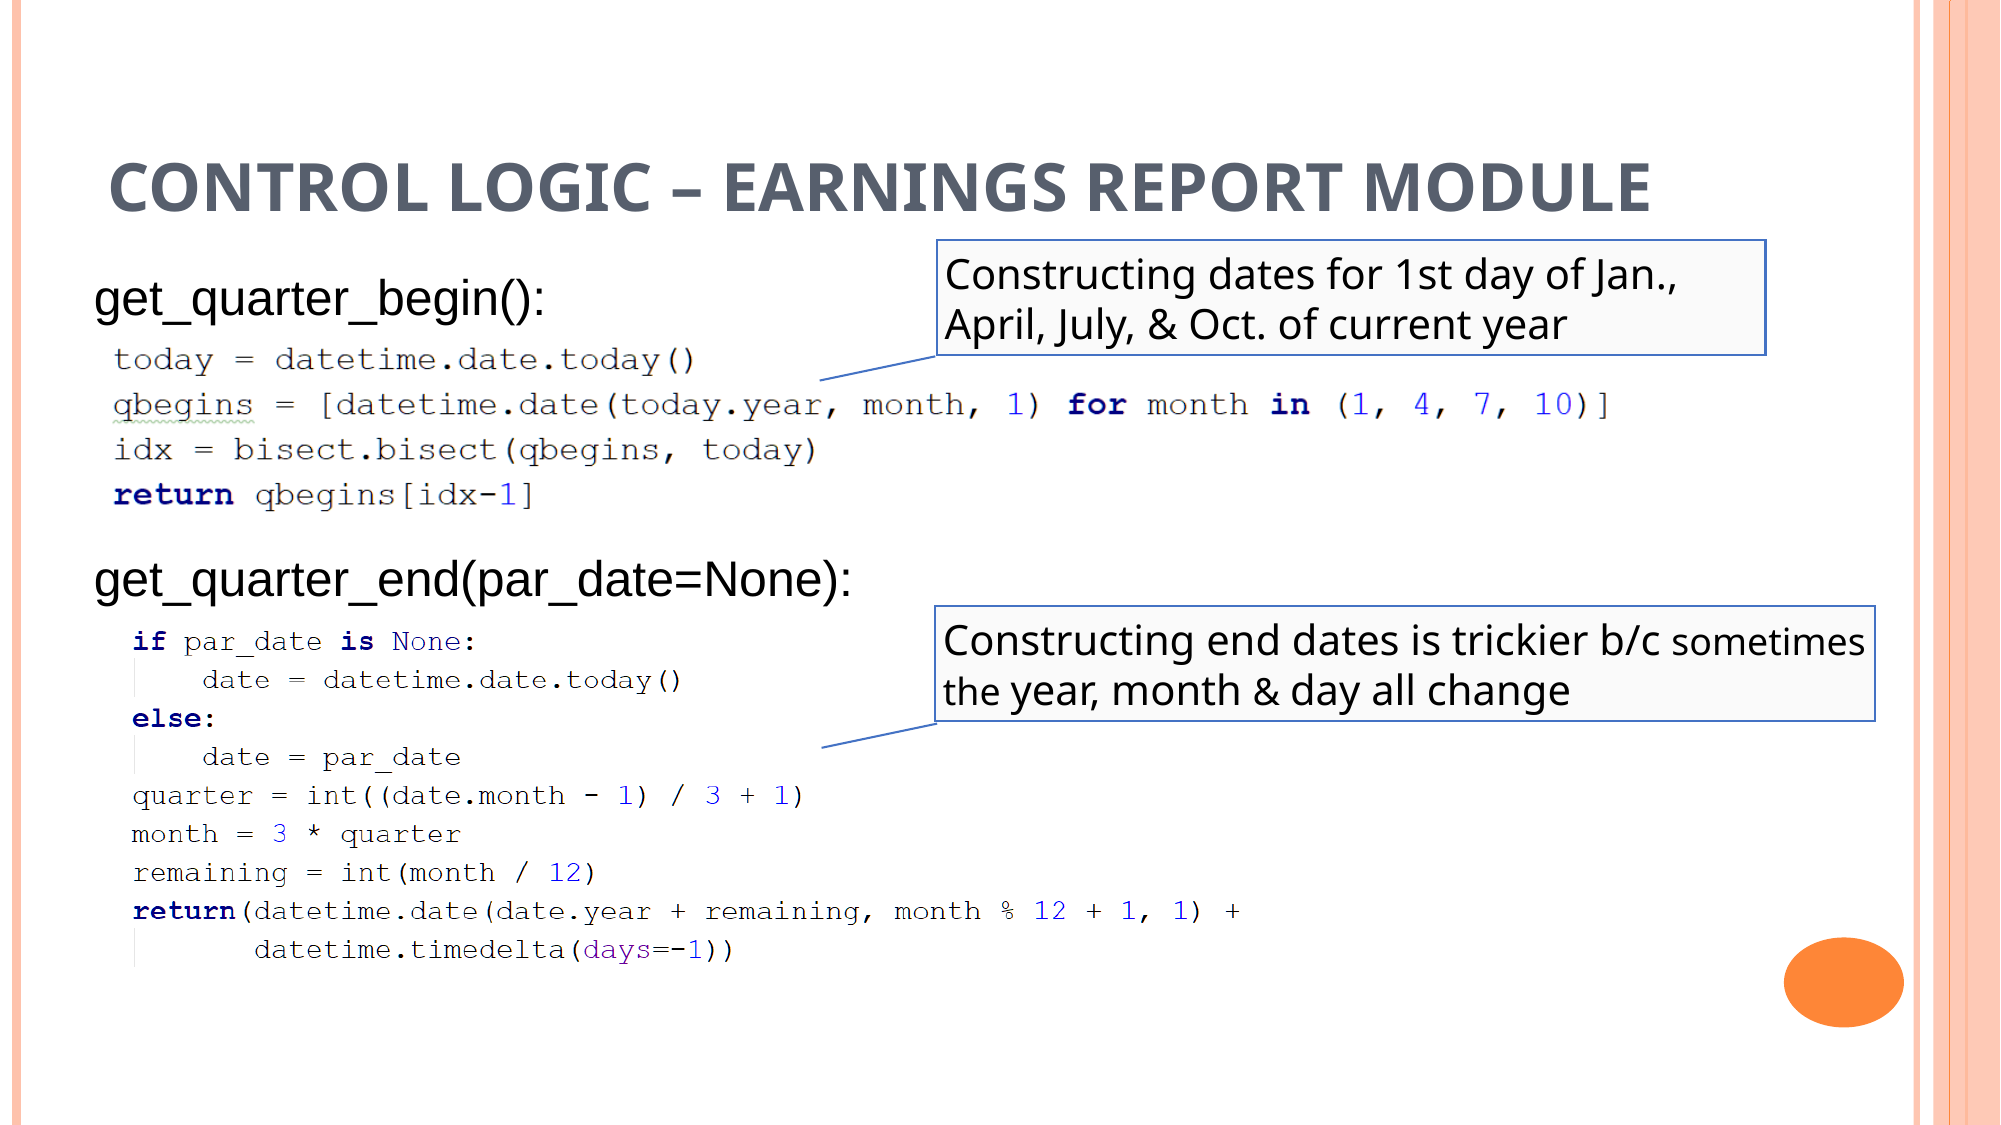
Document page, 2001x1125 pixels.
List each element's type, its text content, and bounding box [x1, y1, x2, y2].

title Control Logic – Earnings Report Module [99, 44, 1734, 234]
text_box Constructing dates for 1st day of Jan., April, July, & Oct. of current year [937, 240, 1766, 355]
text_box get_quarter_begin(): [86, 265, 937, 328]
picture [118, 606, 1261, 970]
text_box get_quarter_end(par_date=None): [86, 545, 1352, 615]
text_box Constructing end dates is trickier b/c sometimes the year, month & day all change [1264, 606, 1875, 722]
picture [85, 330, 1633, 533]
